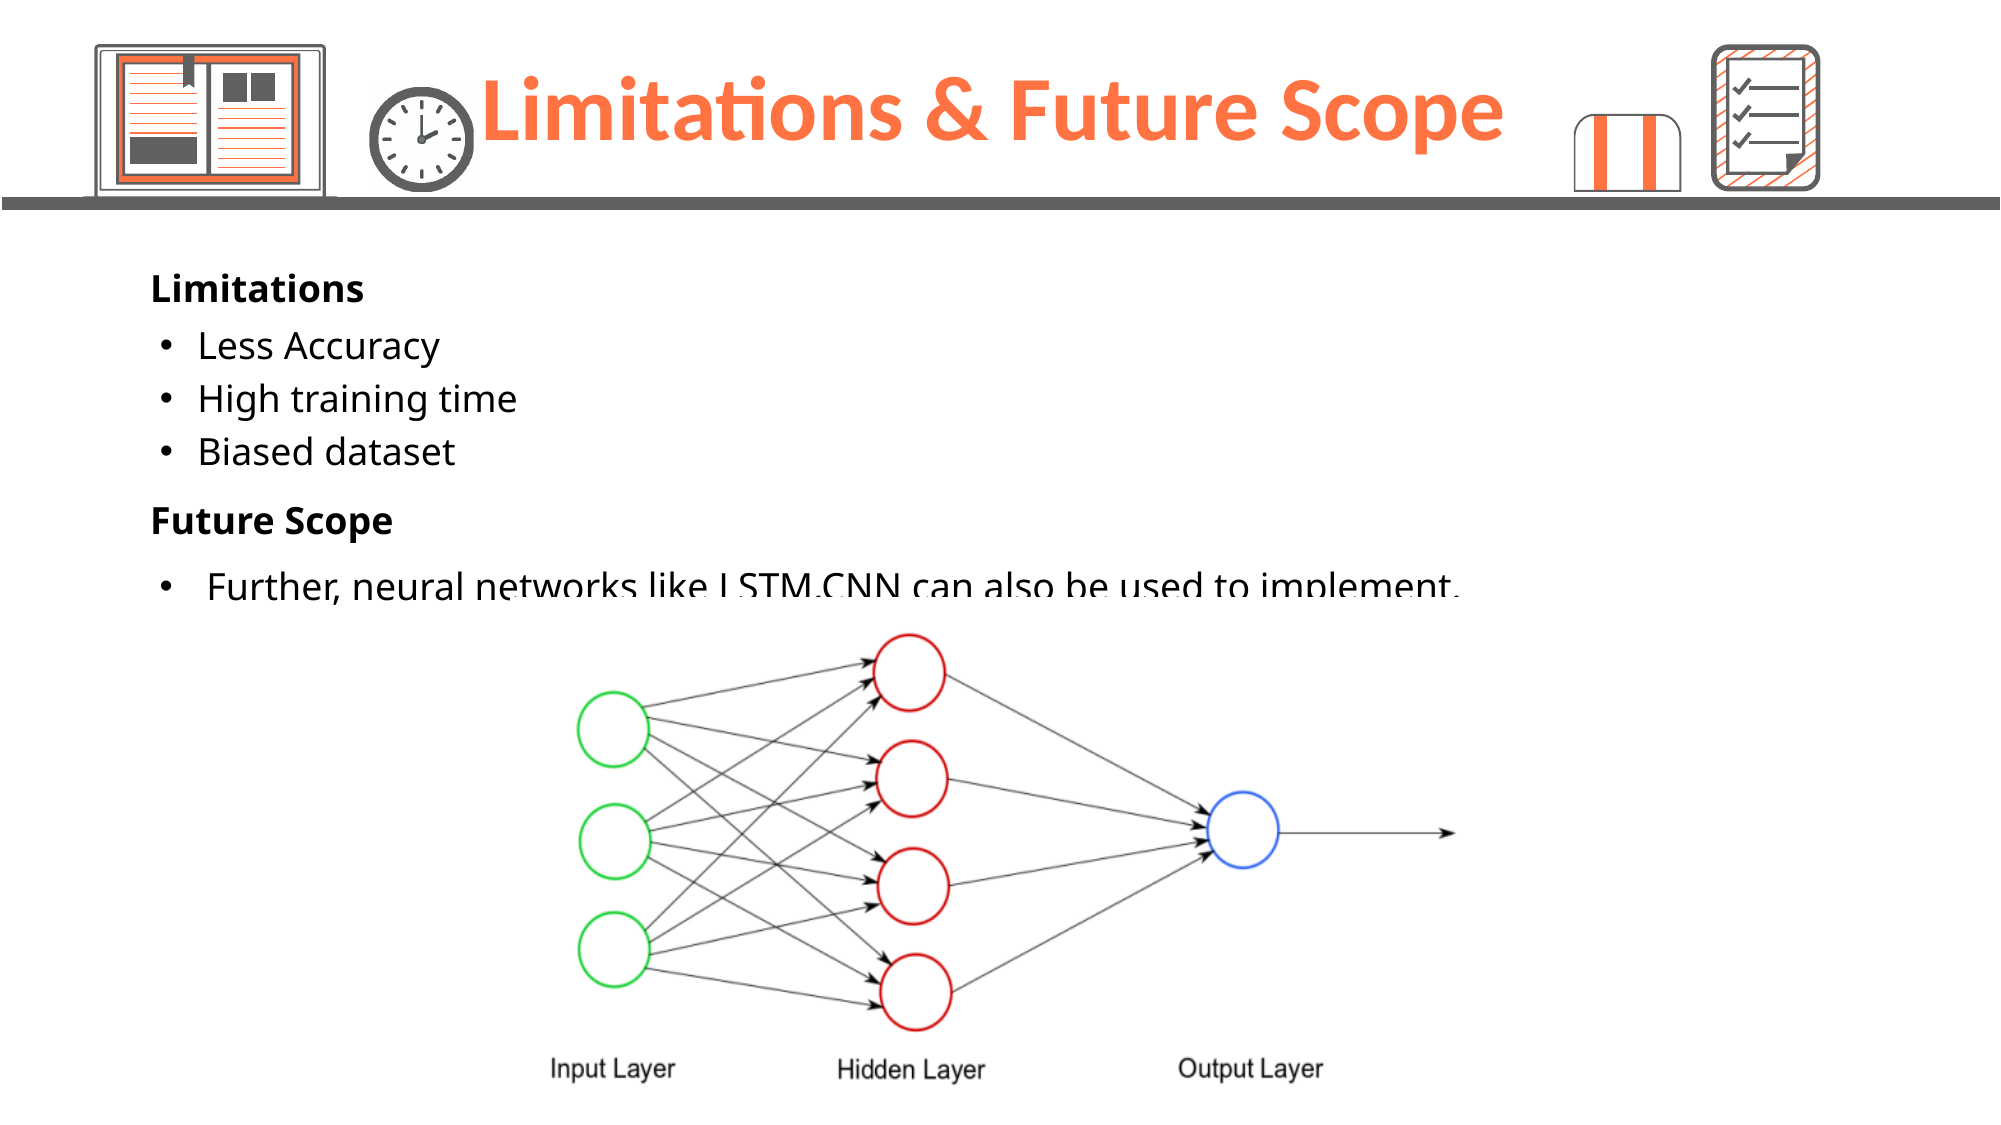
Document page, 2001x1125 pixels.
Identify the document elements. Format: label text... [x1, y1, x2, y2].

picture [1711, 44, 1822, 192]
picture [510, 597, 1480, 1113]
text_box Limitations & Future Scope [444, 41, 1545, 167]
picture [1573, 113, 1682, 193]
text_box Future Scope [135, 489, 791, 550]
picture [369, 87, 474, 192]
picture [0, 44, 2000, 211]
text_box Limitations [135, 258, 791, 318]
text_box Less Accuracy High training time Biased dataset [135, 319, 1315, 512]
text_box Further, neural networks like LSTM,CNN can also be used to implement. [144, 533, 1646, 616]
